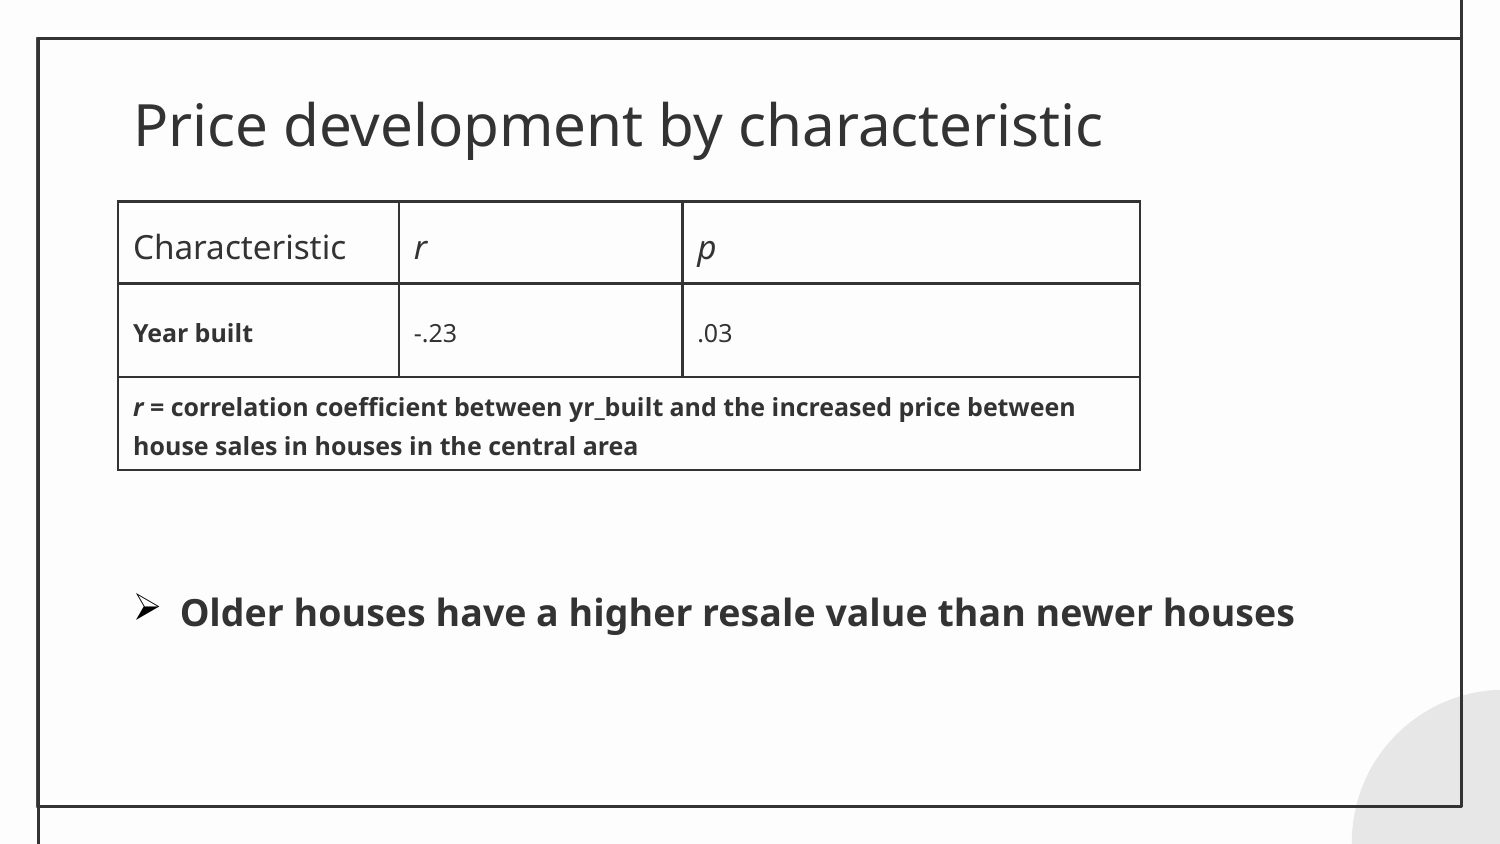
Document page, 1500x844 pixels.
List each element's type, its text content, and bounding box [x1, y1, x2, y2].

table_cell -.23 [400, 285, 681, 376]
table_cell .03 [684, 285, 1139, 376]
table_cell Year built [119, 285, 398, 376]
table_header Characteristic [119, 203, 398, 282]
table_cell r = correlation coefficient between yr_built and the increased price between house sales in houses in the central area [119, 378, 1139, 469]
text_box Older houses have a higher resale value than newer houses [118, 581, 1315, 641]
title Price development by characteristic [118, 72, 1382, 167]
table_header p [684, 203, 1139, 282]
table_header r [400, 203, 681, 282]
